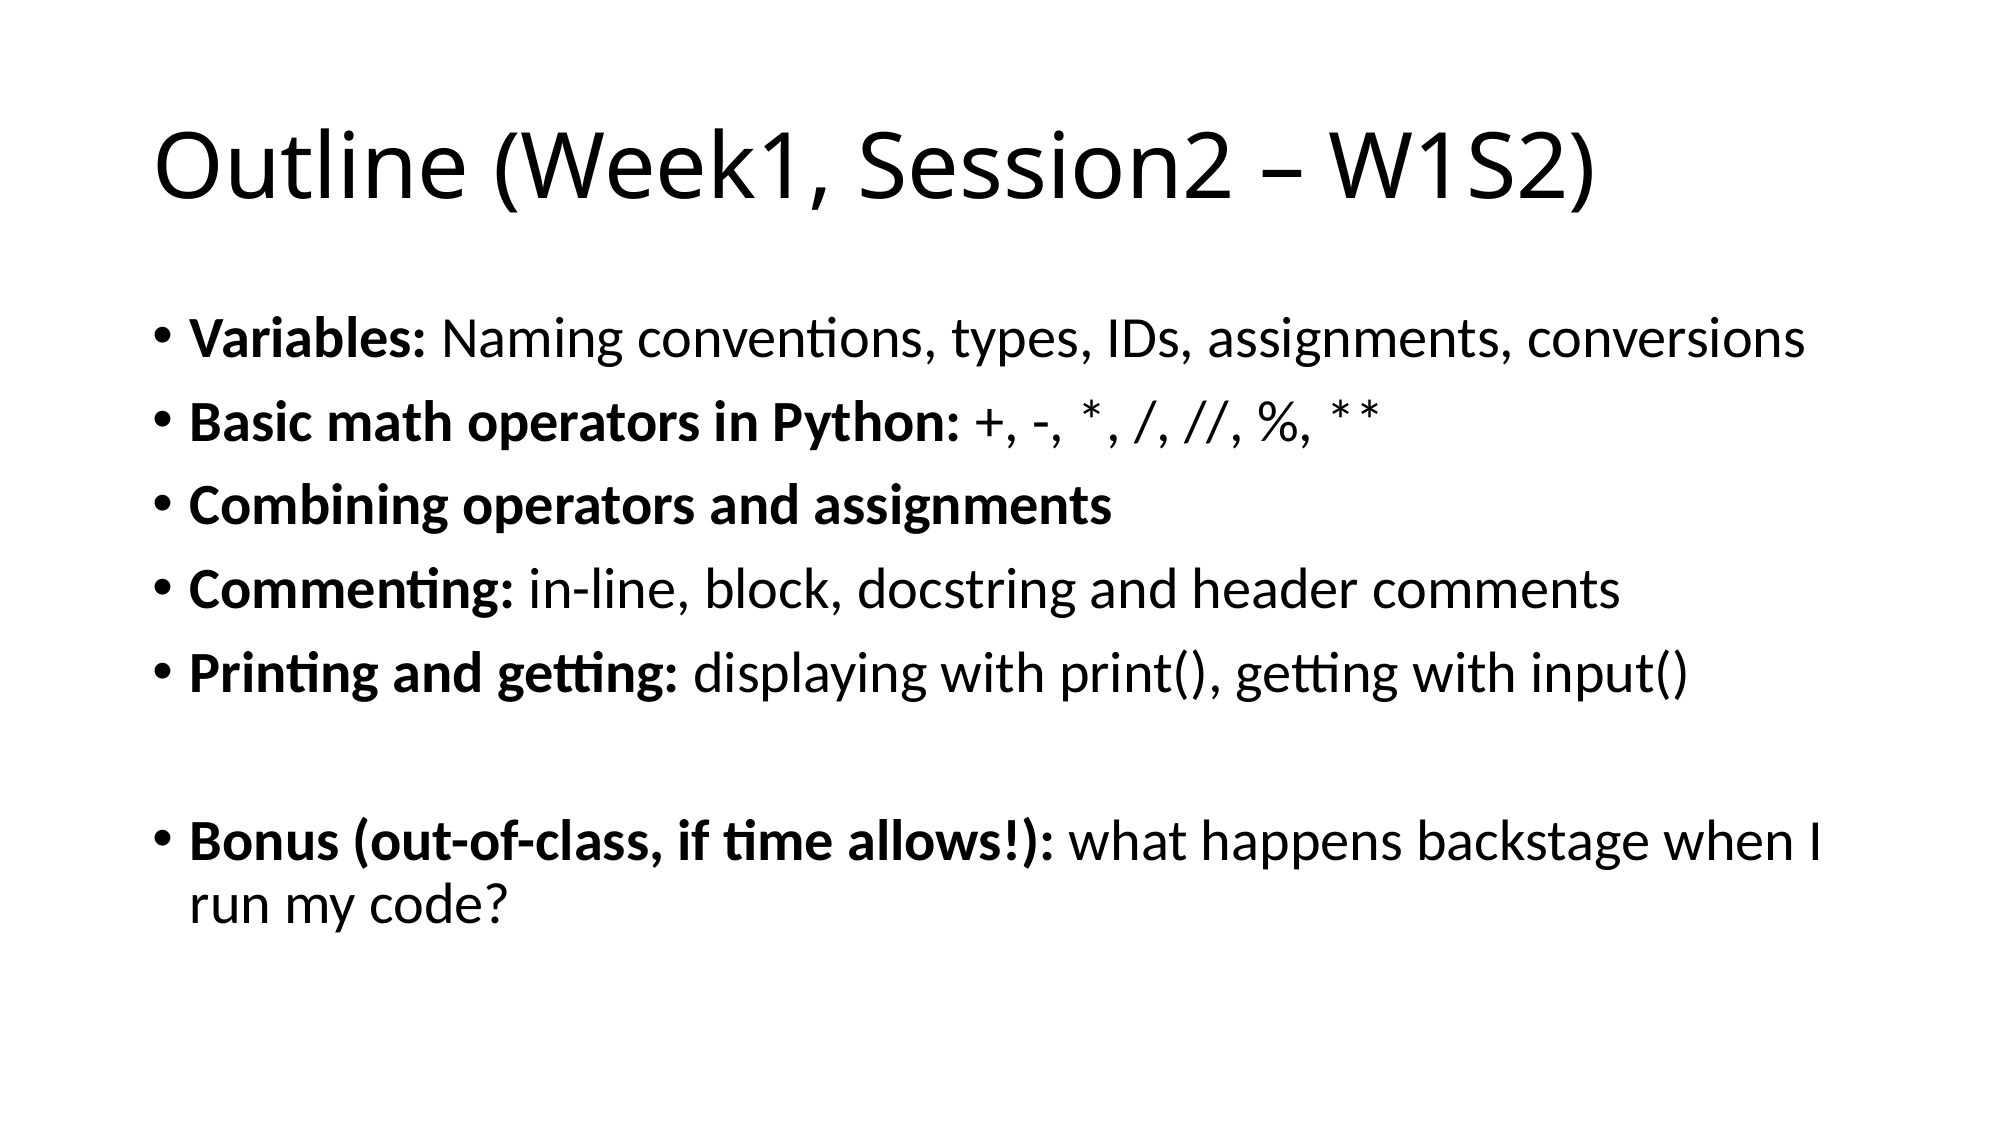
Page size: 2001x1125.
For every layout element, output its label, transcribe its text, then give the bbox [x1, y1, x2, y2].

title Outline (Week1, Session2 – W1S2) [137, 59, 1863, 278]
list Variables: Naming conventions, types, IDs, assignments, conversions Basic math operators in Python: +, -, *, /, //, %, ** Combining operators and assignments Commenting: in-line, block, docstring and header comments Printing and getting: displaying with print(), getting with input() Bonus (out-of-class, if time allows!): what happens backstage when I run my code? [137, 299, 1863, 1014]
